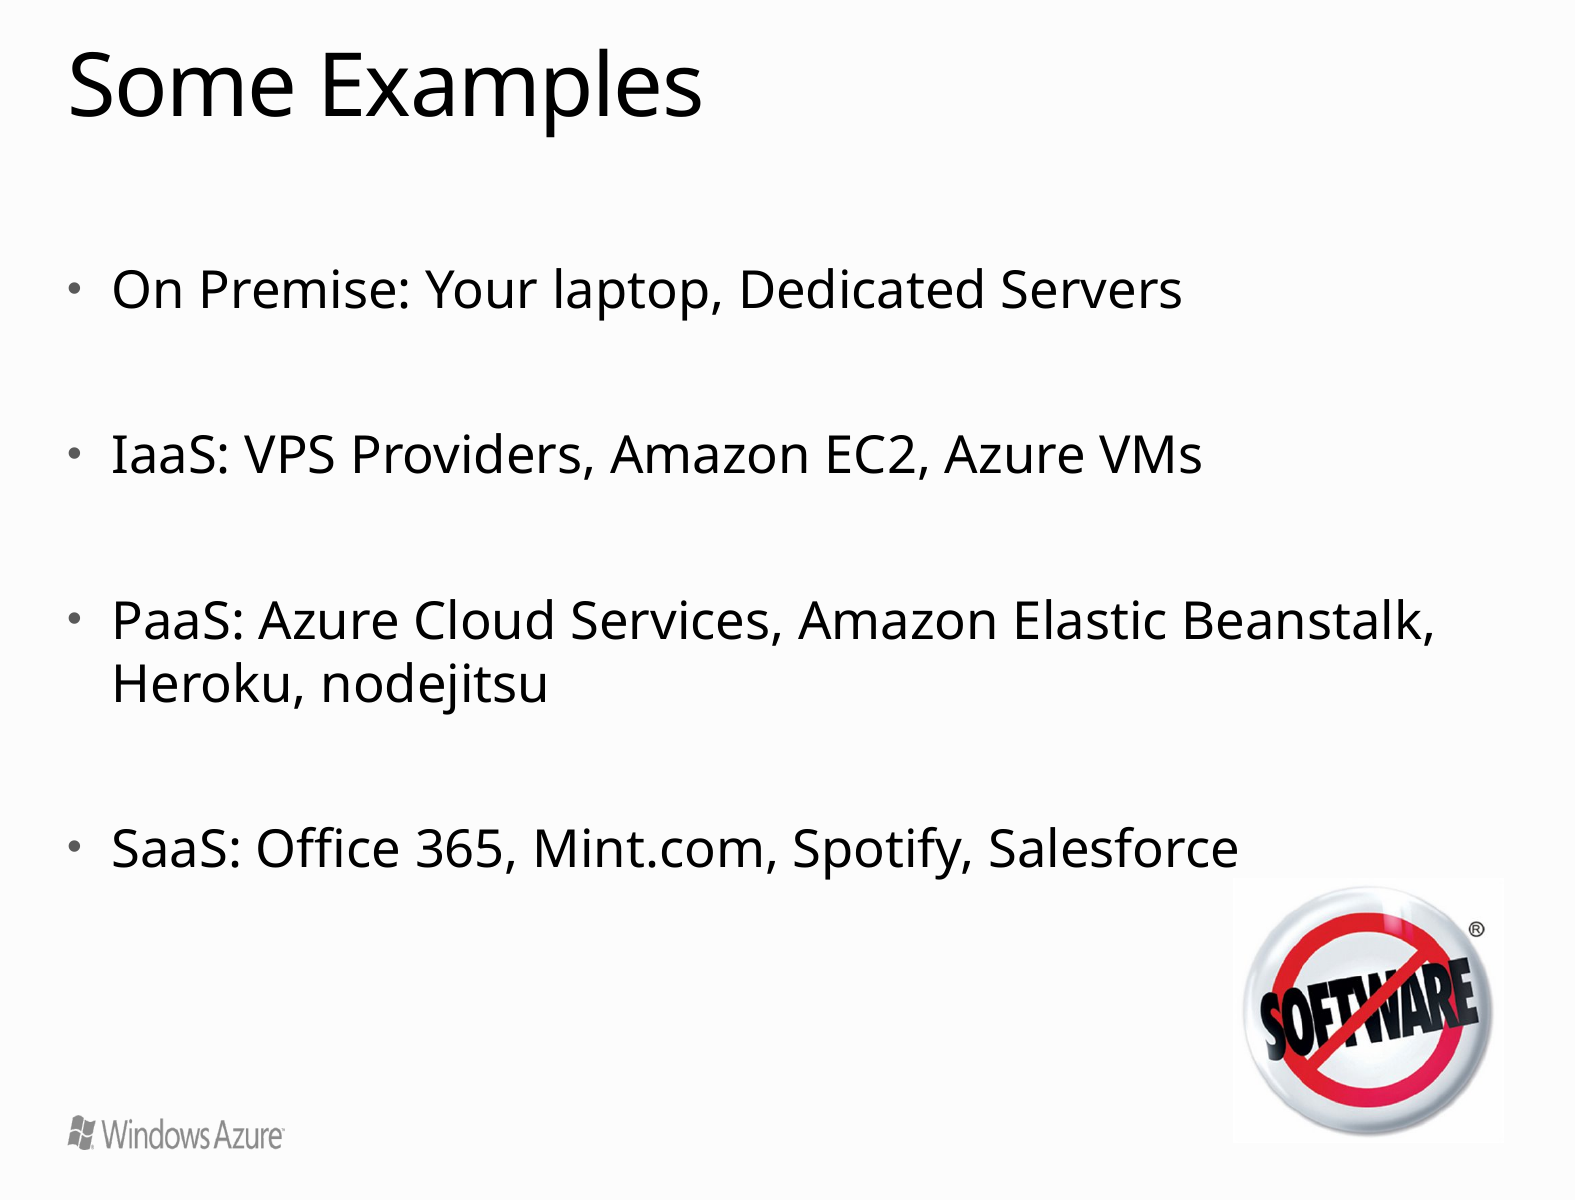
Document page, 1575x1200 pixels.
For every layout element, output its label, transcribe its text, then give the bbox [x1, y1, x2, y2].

title Some Examples [67, 39, 1508, 137]
picture [1232, 878, 1504, 1144]
list On Premise: Your laptop, Dedicated Servers IaaS: VPS Providers, Amazon EC2, Azure VMs PaaS: Azure Cloud Services, Amazon Elastic Beanstalk, Heroku, nodejitsu SaaS: Office 365, Mint.com, Spotify, Salesforce [67, 256, 1509, 879]
